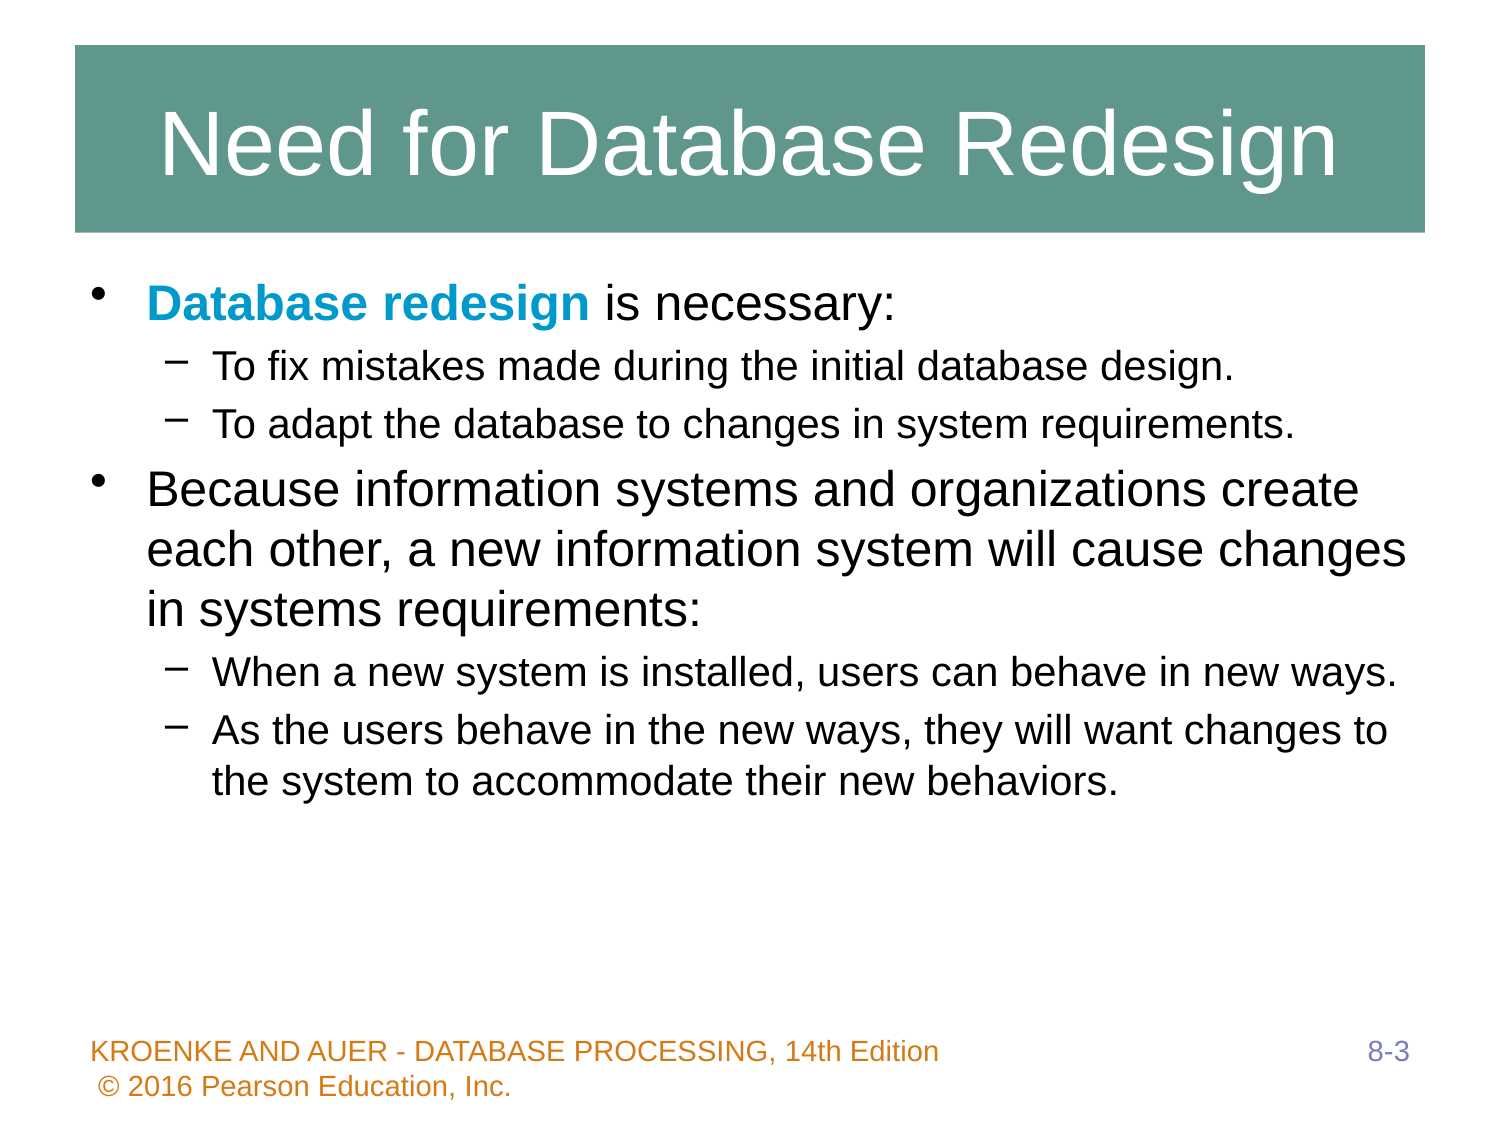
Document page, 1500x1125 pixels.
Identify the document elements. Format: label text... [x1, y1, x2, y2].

title Need for Database Redesign [74, 44, 1426, 233]
slide_number 8-3 [1074, 1024, 1426, 1103]
footer KROENKE AND AUER - DATABASE PROCESSING, 14th Edition © 2016 Pearson Education, Inc. [74, 1024, 963, 1104]
list Database redesign is necessary: To fix mistakes made during the initial database design. To adapt the database to changes in system requirements. Because information systems and organizations create each other, a new information system will cause changes in systems requirements: When a new system is installed, users can behave in new ways. As the users behave in the new ways, they will want changes to the system to accommodate their new behaviors. [74, 262, 1426, 1006]
